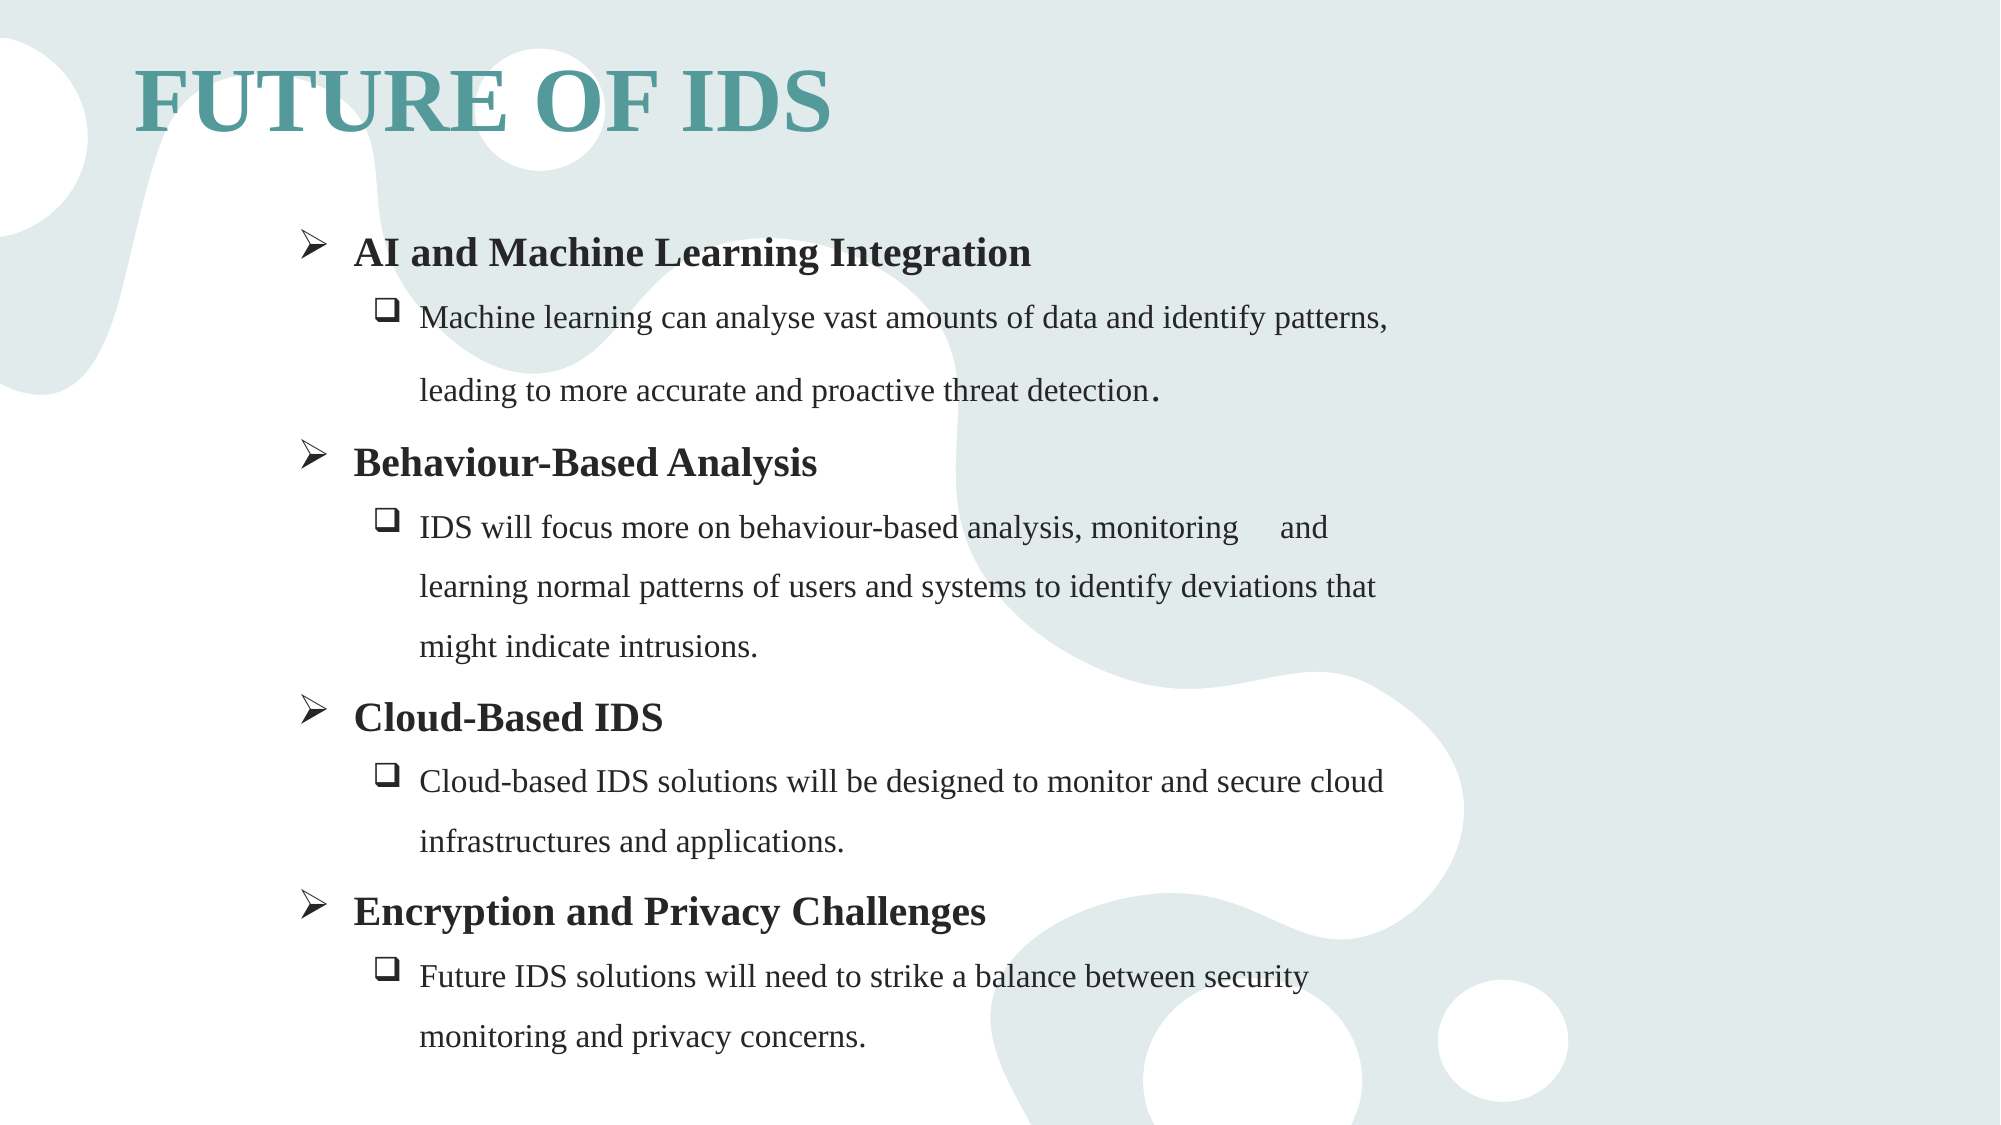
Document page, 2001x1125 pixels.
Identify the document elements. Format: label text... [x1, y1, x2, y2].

text_box AI and Machine Learning Integration Machine learning can analyse vast amounts of data and identify patterns, leading to more accurate and proactive threat detection. Behaviour-Based Analysis IDS will focus more on behaviour-based analysis, monitoring and learning normal patterns of users and systems to identify deviations that might indicate intrusions. Cloud-Based IDS Cloud-based IDS solutions will be designed to monitor and secure cloud infrastructures and applications. Encryption and Privacy Challenges Future IDS solutions will need to strike a balance between security monitoring and privacy concerns. [282, 192, 1449, 1062]
text_box FUTURE OF IDS [119, 31, 850, 157]
